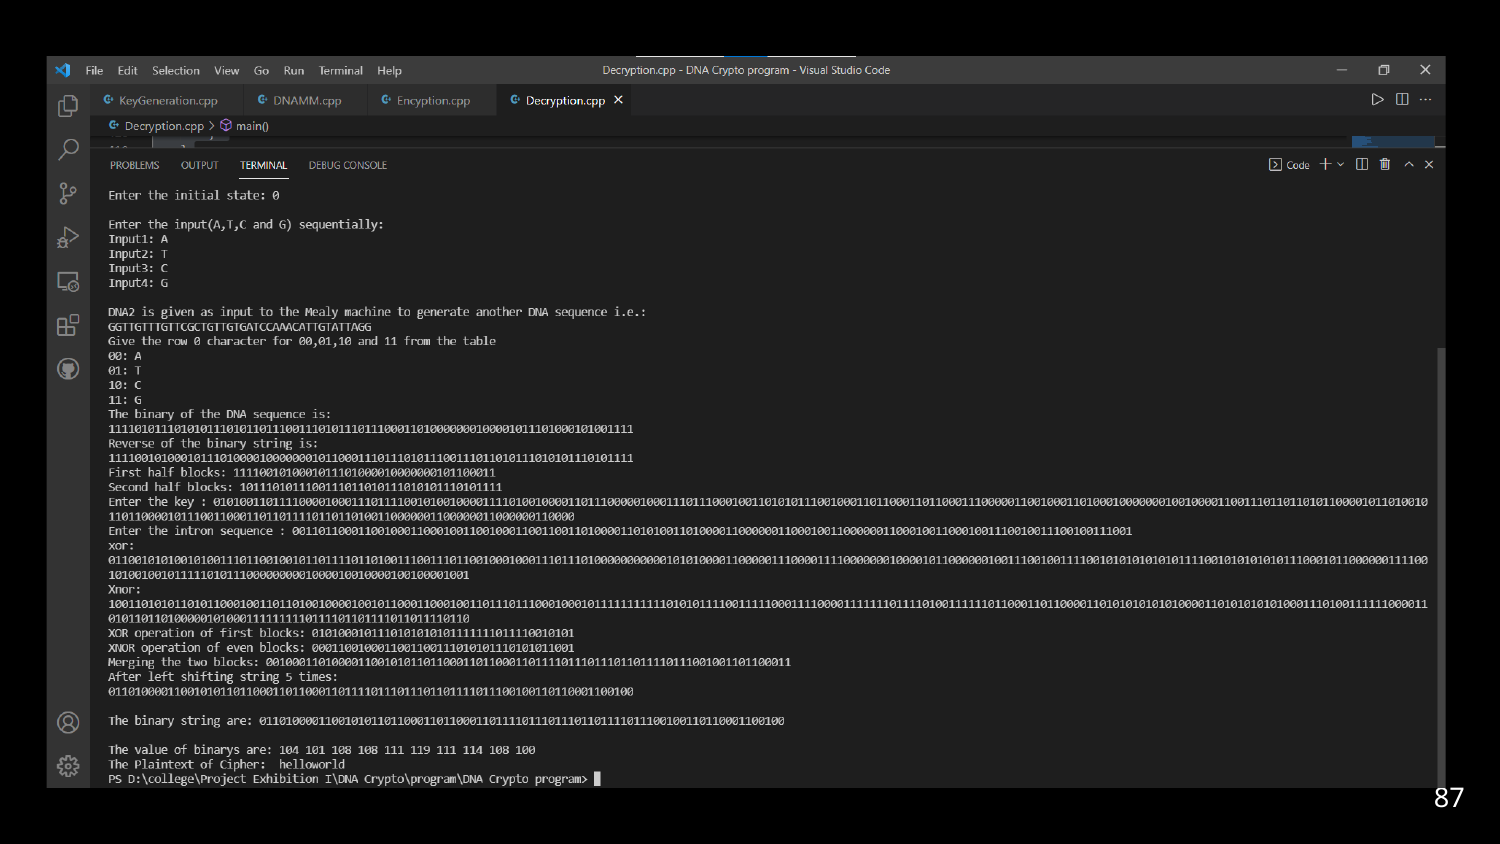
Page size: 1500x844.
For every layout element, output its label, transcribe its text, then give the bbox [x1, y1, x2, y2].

picture [46, 56, 1446, 788]
slide_number ‹#› [1389, 764, 1480, 830]
